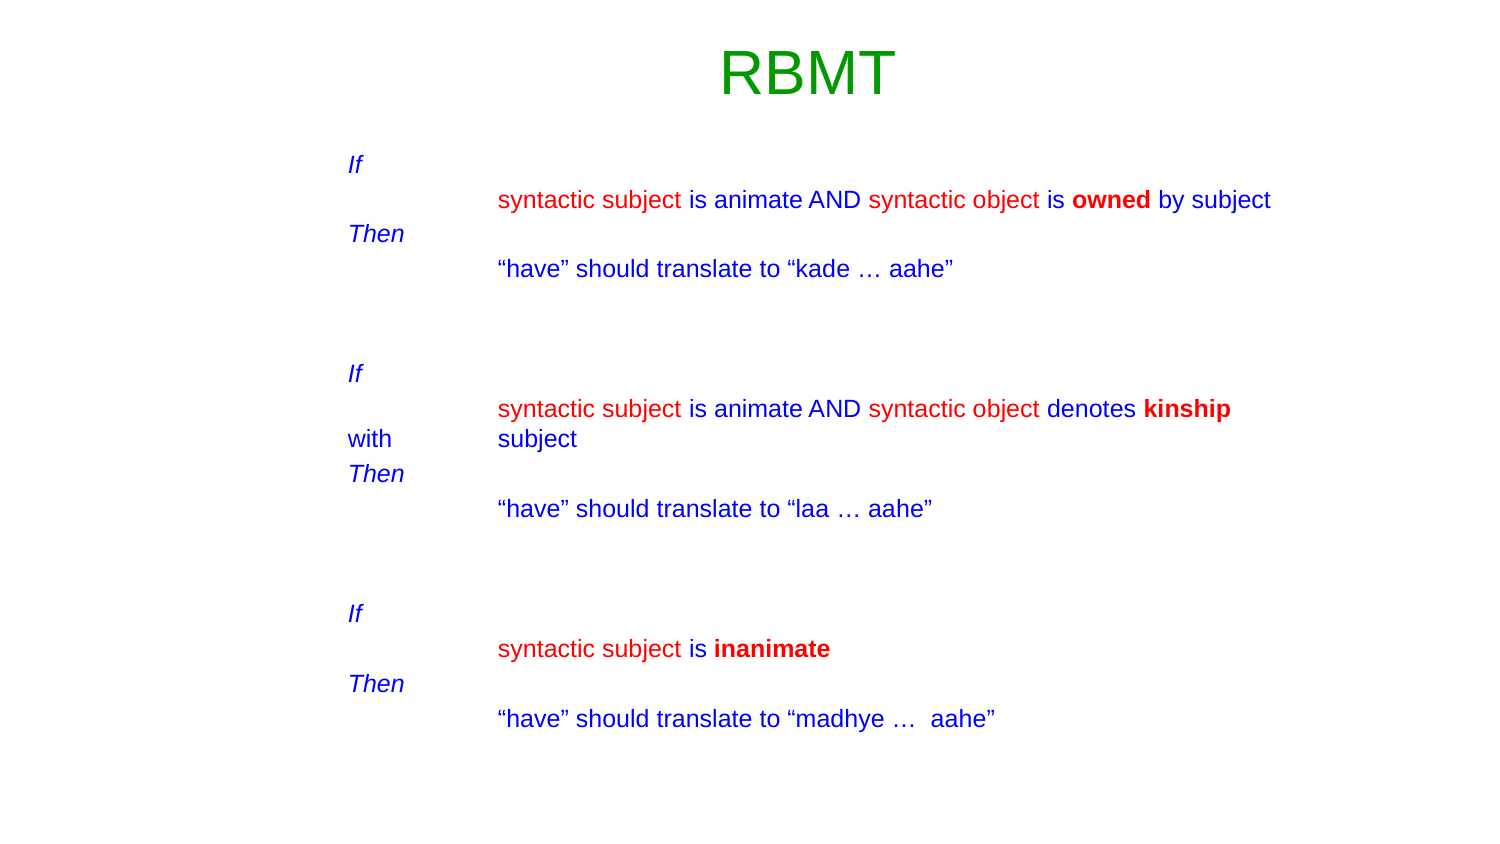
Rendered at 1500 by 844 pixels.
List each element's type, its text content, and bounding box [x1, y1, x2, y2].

list If syntactic subject is animate AND syntactic object is owned by subject Then “have” should translate to “kade … aahe” If syntactic subject is animate AND syntactic object denotes kinship with subject Then “have” should translate to “laa … aahe” If syntactic subject is inanimate Then “have” should translate to “madhye … aahe” [332, 140, 1290, 755]
title RBMT [328, 26, 1289, 113]
